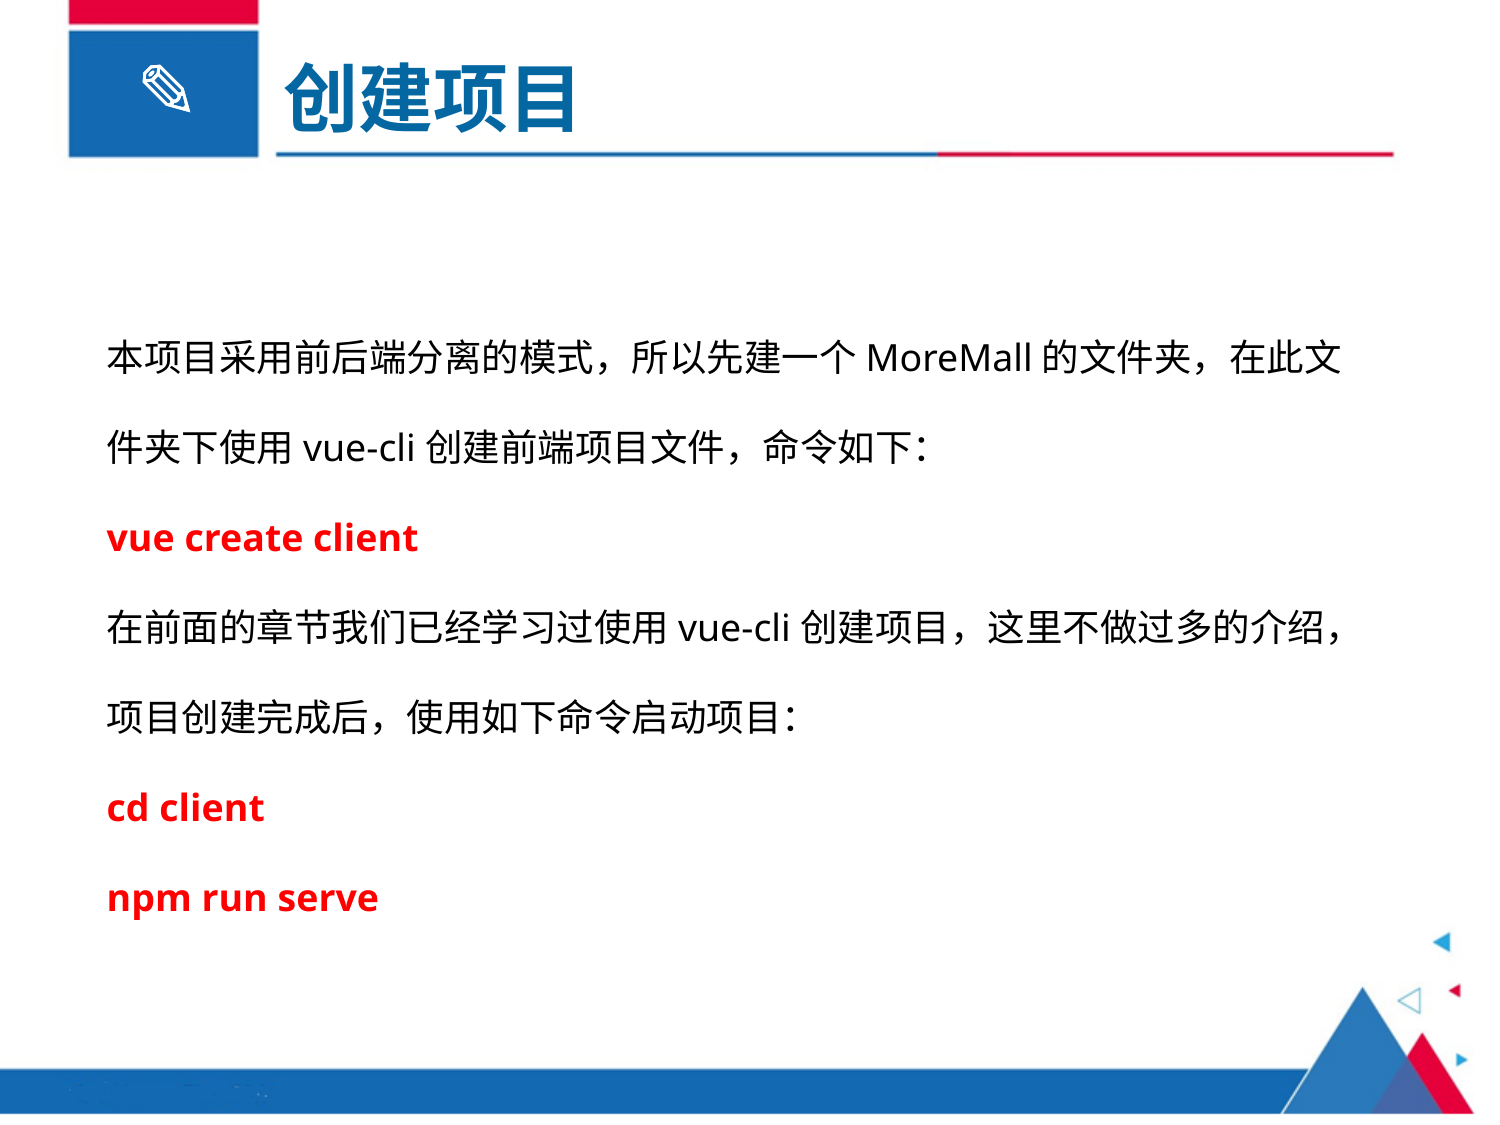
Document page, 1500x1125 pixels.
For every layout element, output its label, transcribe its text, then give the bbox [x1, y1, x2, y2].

text_box 创建项目 [268, 35, 1500, 158]
picture [0, 0, 1500, 1125]
text_box 本项目采用前后端分离的模式，所以先建一个MoreMall的文件夹，在此文件夹下使用vue-cli创建前端项目文件，命令如下： vue create client 在前面的章节我们已经学习过使用vue-cli创建项目，这里不做过多的介绍，项目创建完成后，使用如下命令启动项目： cd client npm run serve [91, 281, 1390, 927]
